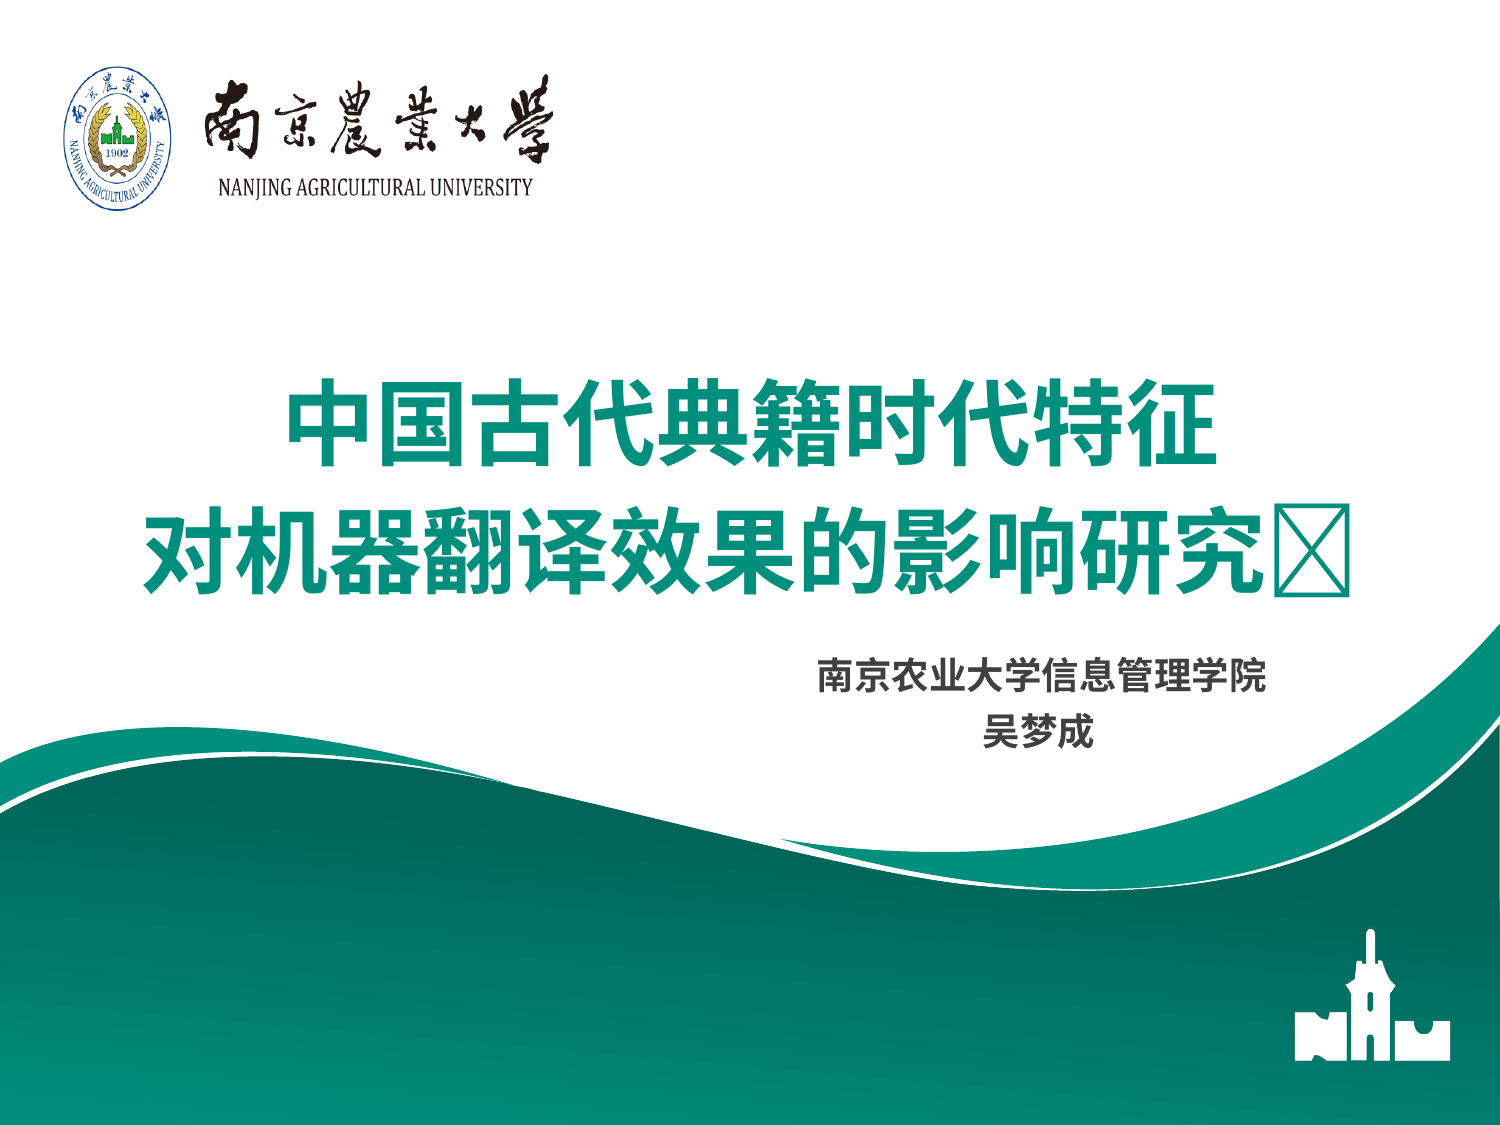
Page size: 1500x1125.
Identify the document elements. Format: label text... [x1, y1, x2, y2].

title 中国古代典籍时代特征 对机器翻译效果的影响研究 [0, 348, 1500, 606]
subtitle 南京农业大学信息管理学院 [340, 649, 1282, 714]
picture [60, 54, 555, 217]
picture [1258, 908, 1480, 1075]
text_box 吴梦成 [967, 700, 1160, 761]
